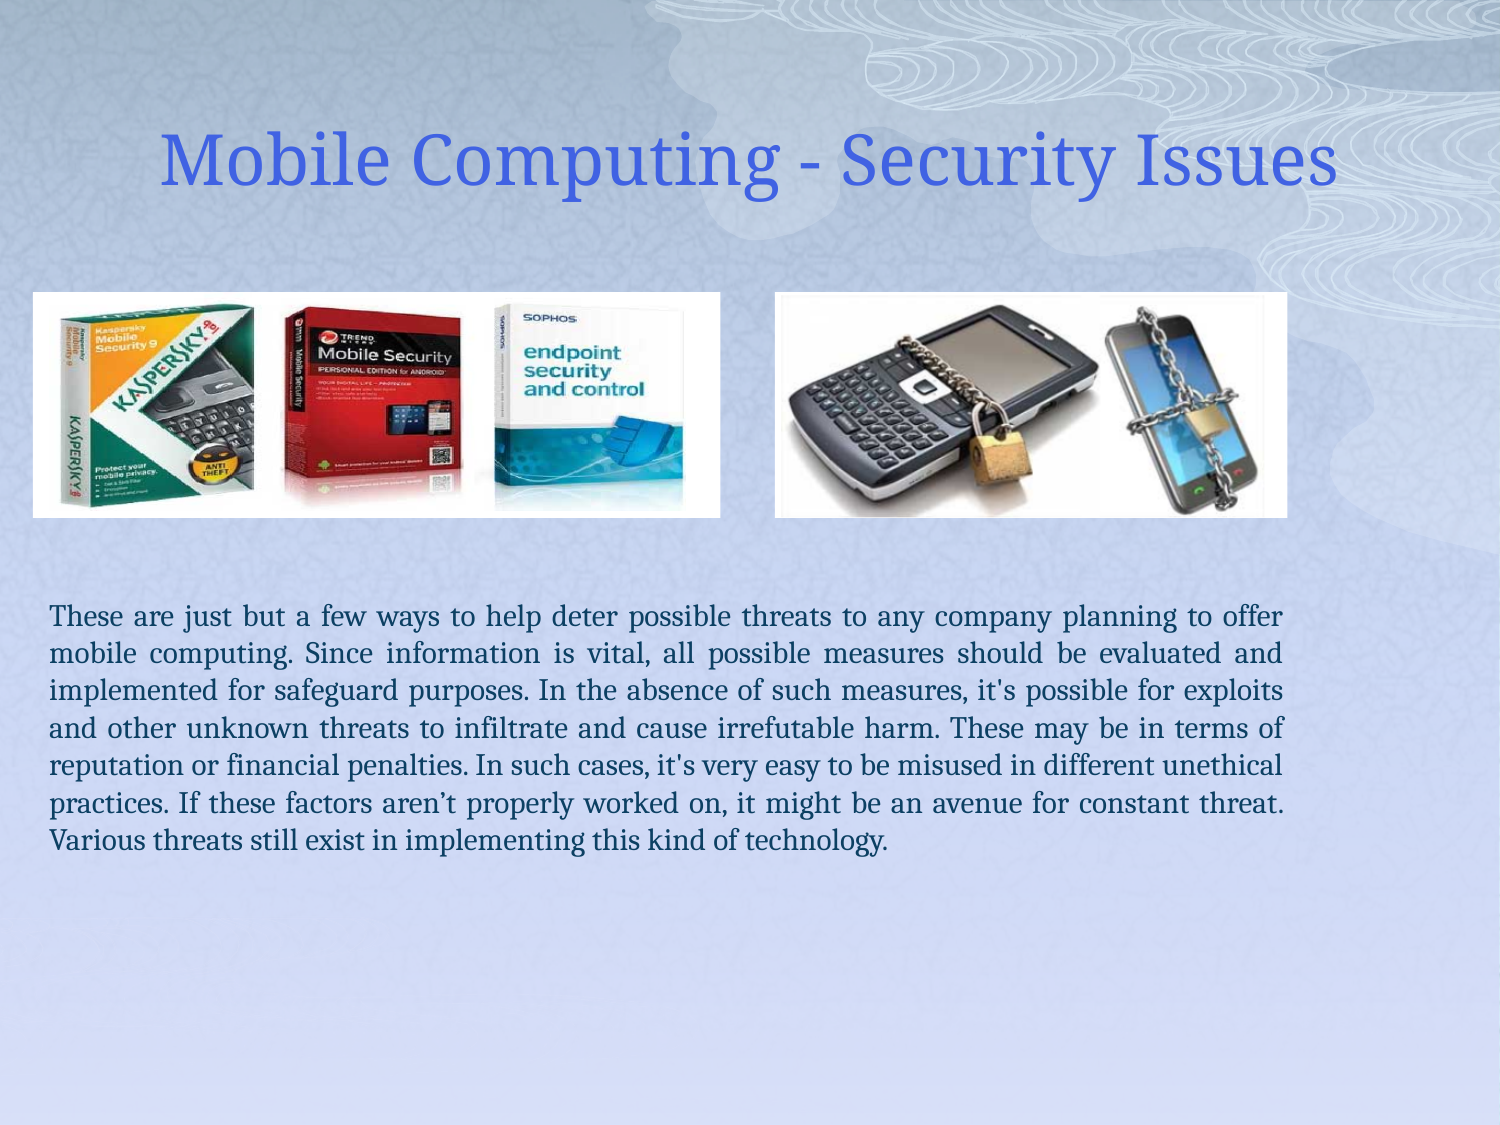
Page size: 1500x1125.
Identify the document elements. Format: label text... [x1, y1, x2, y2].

text_box These are just but a few ways to help deter possible threats to any company planning to offer mobile computing. Since information is vital, all possible measures should be evaluated and implemented for safeguard purposes. In the absence of such measures, it's possible for exploits and other unknown threats to infiltrate and cause irrefutable harm. These may be in terms of reputation or financial penalties. In such cases, it's very easy to be misused in different unethical practices. If these factors aren’t properly worked on, it might be an avenue for constant threat. Various threats still exist in implementing this kind of technology. [34, 587, 1300, 865]
picture [32, 292, 721, 518]
picture [774, 292, 1288, 518]
title Mobile Computing - Security Issues [75, 105, 1425, 293]
